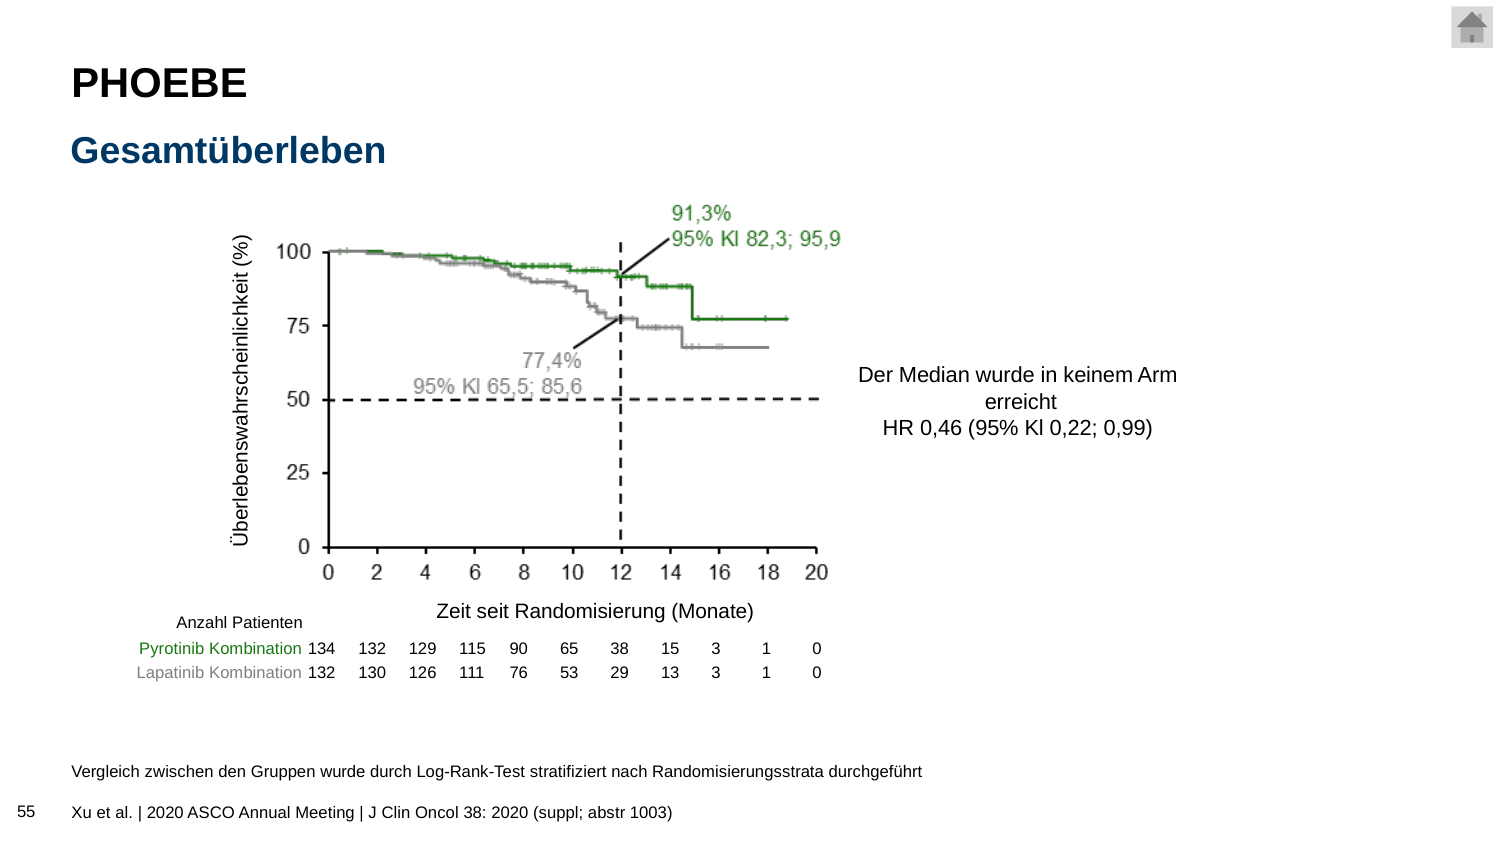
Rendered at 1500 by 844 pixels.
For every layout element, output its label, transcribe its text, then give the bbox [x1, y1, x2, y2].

text_box Vergleich zwischen den Gruppen wurde durch Log-Rank-Test stratifiziert nach Randomisierungsstrata durchgeführt [71, 760, 1430, 781]
table_cell 130 [352, 661, 403, 684]
table_cell Lapatinib Kombination [44, 661, 302, 684]
text_box Der Median wurde in keinem Arm erreicht HR 0,46 (95% Kl 0,22; 0,99) [873, 353, 1198, 448]
title PHOEBE [71, 44, 1430, 119]
table_header 3 [705, 637, 756, 661]
slide_number 55 [2, 790, 68, 829]
table_cell 126 [403, 661, 453, 684]
table_header Pyrotinib Kombination [44, 637, 302, 661]
table_cell 76 [504, 661, 554, 684]
table_cell 53 [554, 661, 605, 684]
table_cell 29 [605, 661, 655, 684]
table_cell 111 [453, 661, 504, 684]
table_header 132 [352, 637, 403, 661]
text_box Anzahl Patienten [161, 604, 318, 637]
subtitle Gesamtüberleben [70, 119, 1440, 178]
table_header 1 [756, 637, 806, 661]
table_header 115 [453, 637, 504, 661]
table_cell 1 [756, 661, 806, 684]
table_header 134 [302, 637, 352, 661]
table_header 38 [605, 637, 655, 661]
table_cell 13 [655, 661, 705, 684]
table_header 0 [806, 637, 857, 661]
picture [269, 191, 869, 599]
text_box Zeit seit Randomisierung (Monate) [421, 606, 770, 631]
table_header 65 [554, 637, 605, 661]
table_cell 132 [302, 661, 352, 684]
table_header 90 [504, 637, 554, 661]
table_cell 0 [806, 661, 857, 684]
table_header 129 [403, 637, 453, 661]
table_header 15 [655, 637, 705, 661]
footer Xu et al. | 2020 ASCO Annual Meeting | J Clin Oncol 38: 2020 (suppl; abstr 1003) [71, 794, 1430, 832]
text_box Überlebenswahrscheinlichkeit (%) [219, 220, 260, 563]
table_cell 3 [705, 661, 756, 684]
